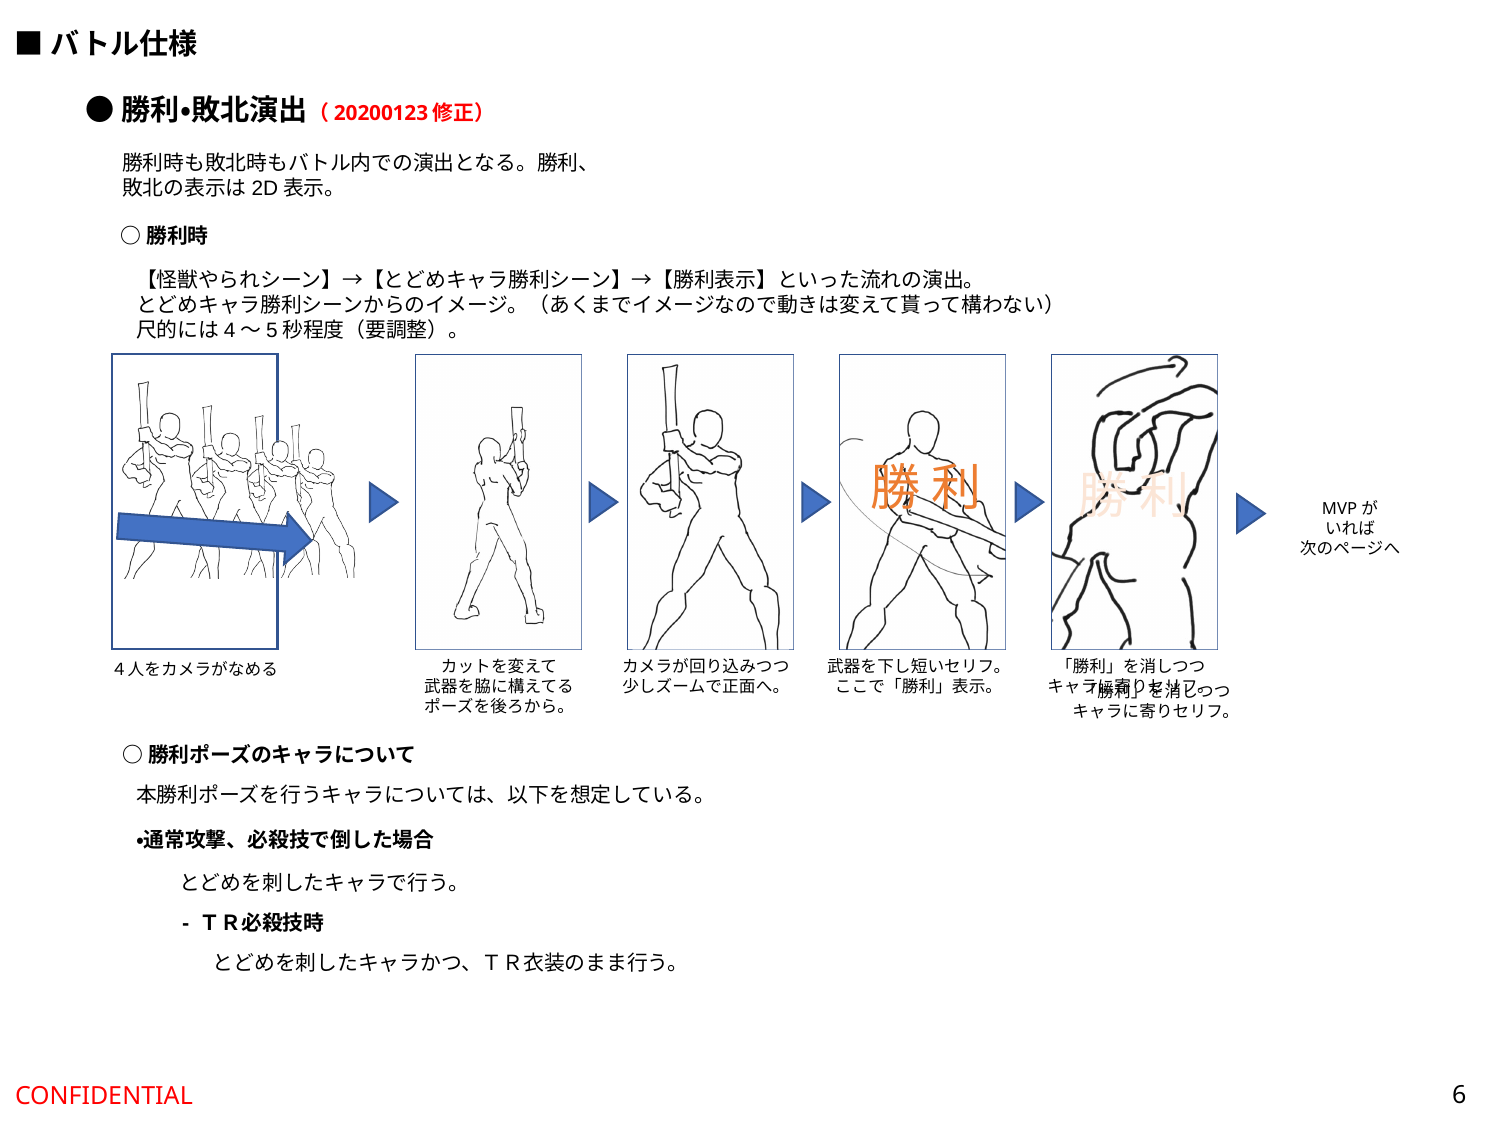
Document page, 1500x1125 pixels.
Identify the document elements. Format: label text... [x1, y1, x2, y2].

text_box 【怪獣やられシーン】→【とどめキャラ勝利シーン】→【勝利表示】といった流れの演出。 とどめキャラ勝利シーンからのイメージ。（あくまでイメージなので動きは変えて貰って構わない） 尺的には4～5秒程度（要調整）。 [121, 259, 1129, 349]
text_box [95, 354, 1230, 725]
slide_number 6 [1143, 1065, 1482, 1125]
text_box ○勝利ポーズのキャラについて [107, 734, 432, 774]
text_box MVPが いれば 次のページへ [1285, 490, 1416, 566]
footer CONFIDENTIAL [0, 1065, 507, 1125]
text_box [1236, 492, 1267, 535]
text_box ○勝利時 [105, 215, 224, 255]
text_box ■バトル仕様 [0, 17, 213, 68]
text_box 勝利時も敗北時もバトル内での演出となる。勝利、 敗北の表示は2D表示。 [107, 141, 870, 207]
text_box ・通常攻撃、必殺技で倒した場合 [121, 819, 609, 859]
text_box 本勝利ポーズを行うキャラについては、以下を想定している。 [121, 773, 1129, 814]
text_box ●勝利・敗北演出（20200123修正） [70, 83, 511, 134]
text_box とどめを刺したキャラかつ、ＴＲ衣装のまま行う。 [198, 942, 1206, 983]
text_box 「勝利」を消しつつ キャラに寄りセリフ。 [1057, 673, 1254, 729]
text_box - ＴＲ必殺技時 [167, 902, 339, 943]
text_box とどめを刺したキャラで行う。 [164, 862, 1172, 902]
